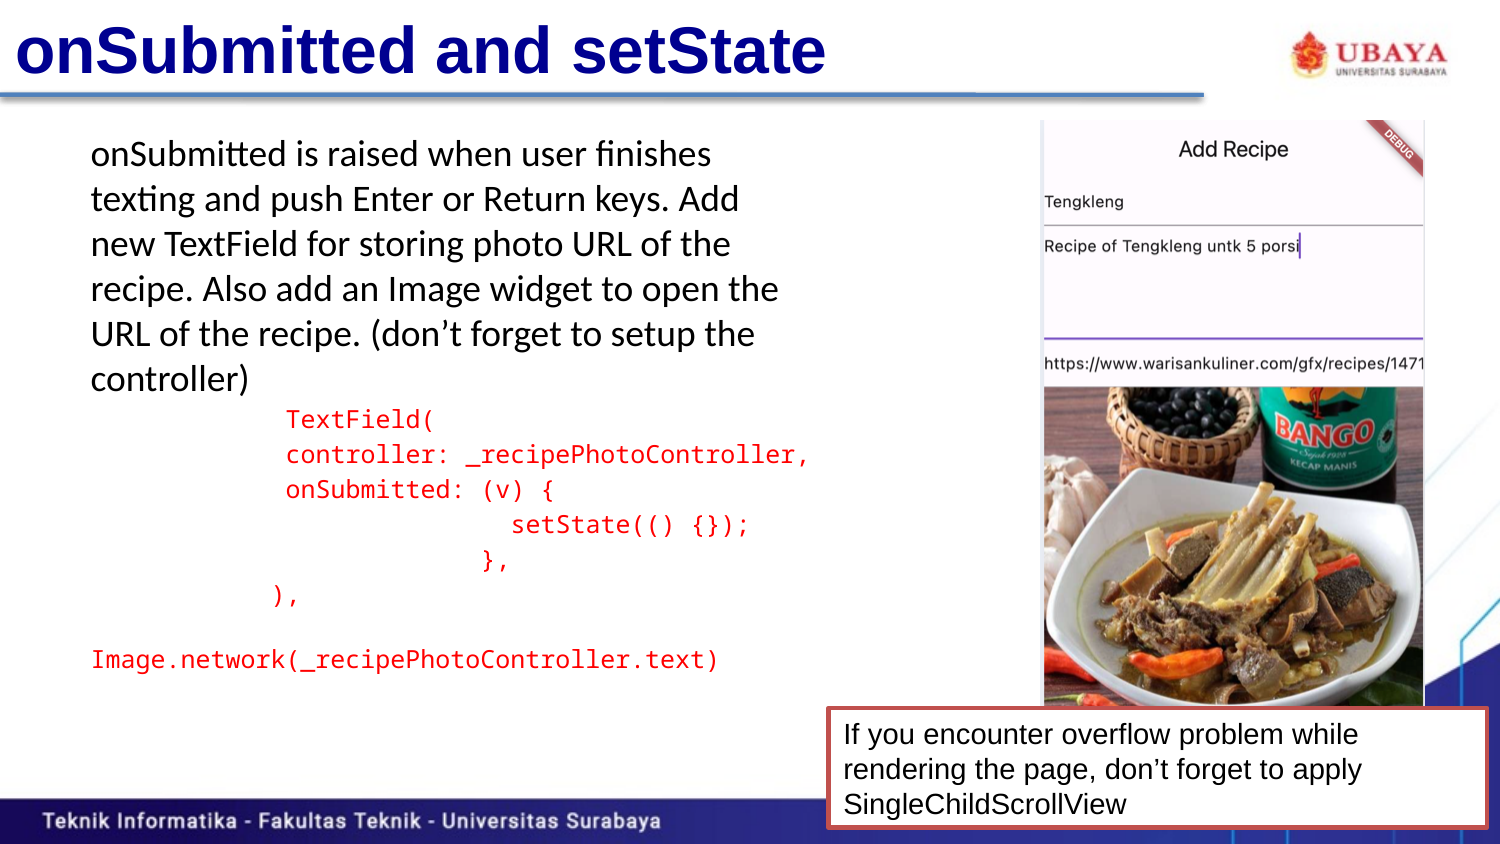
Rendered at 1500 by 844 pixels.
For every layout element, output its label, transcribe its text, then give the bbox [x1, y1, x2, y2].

list onSubmitted is raised when user finishes texting and push Enter or Return keys. Add new TextField for storing photo URL of the recipe. Also add an Image widget to open the URL of the recipe. (don’t forget to setup the controller) TextField( controller: _recipePhotoController, onSubmitted: (v) { setState(() {}); }, ), Image.network(_recipePhotoController.text) [75, 120, 829, 786]
text_box If you encounter overflow problem while rendering the page, don’t forget to apply SingleChildScrollView [826, 706, 1489, 830]
title onSubmitted and setState [0, 0, 1350, 95]
picture [0, 0, 1500, 844]
